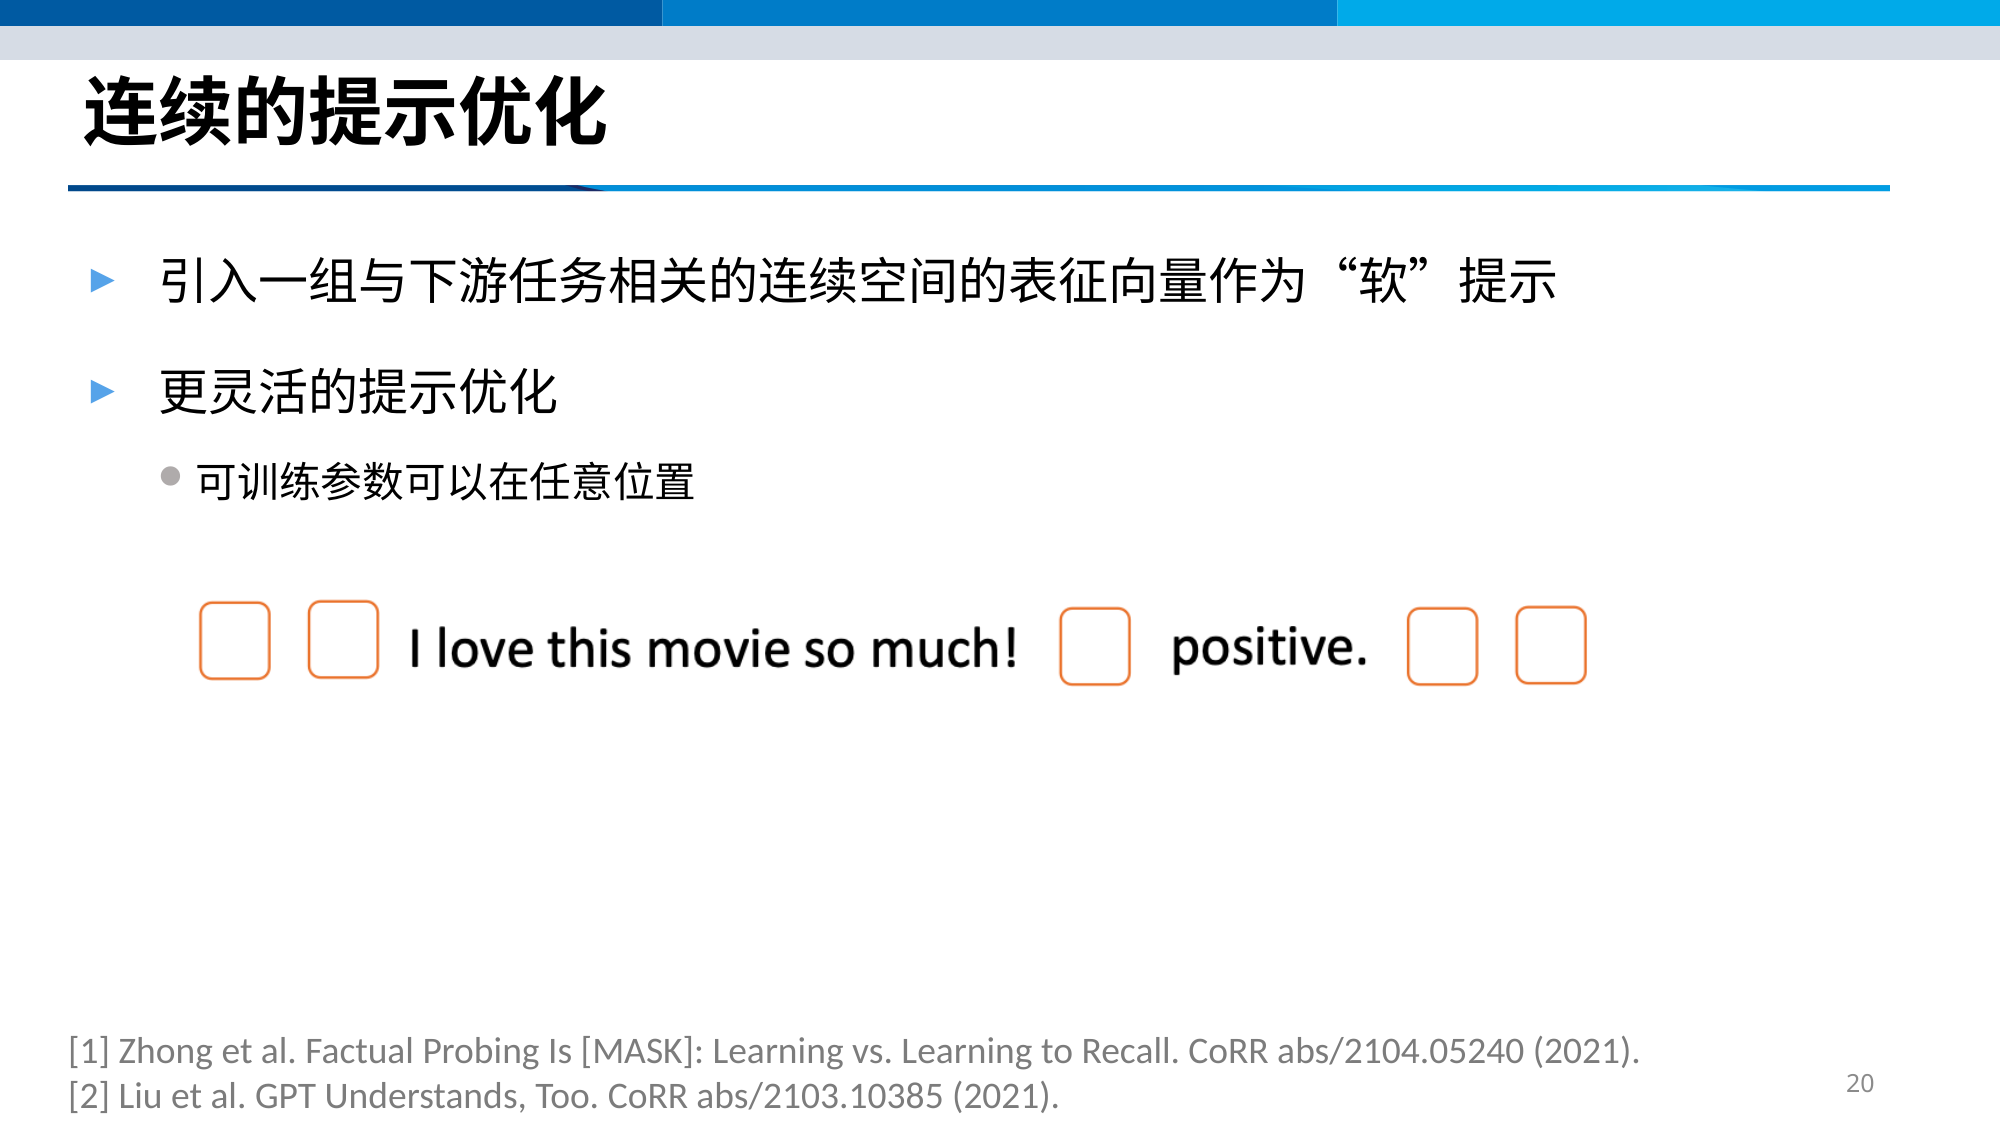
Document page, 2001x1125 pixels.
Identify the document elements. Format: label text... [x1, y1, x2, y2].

slide_number 20 [1757, 1054, 1890, 1115]
title 连续的提示优化 [68, 67, 1890, 167]
list 引入一组与下游任务相关的连续空间的表征向量作为“软”提示 更灵活的提示优化 可训练参数可以在任意位置 [68, 211, 1890, 1041]
picture [156, 562, 1653, 730]
text_box [1] Zhong et al. Factual Probing Is [MASK]: Learning vs. Learning to Recall. CoRR abs/2104.05240 (2021). [2] Liu et al. GPT Understands, Too. CoRR abs/2103.10385 (2021). [53, 1018, 1757, 1124]
picture [68, 174, 1890, 199]
